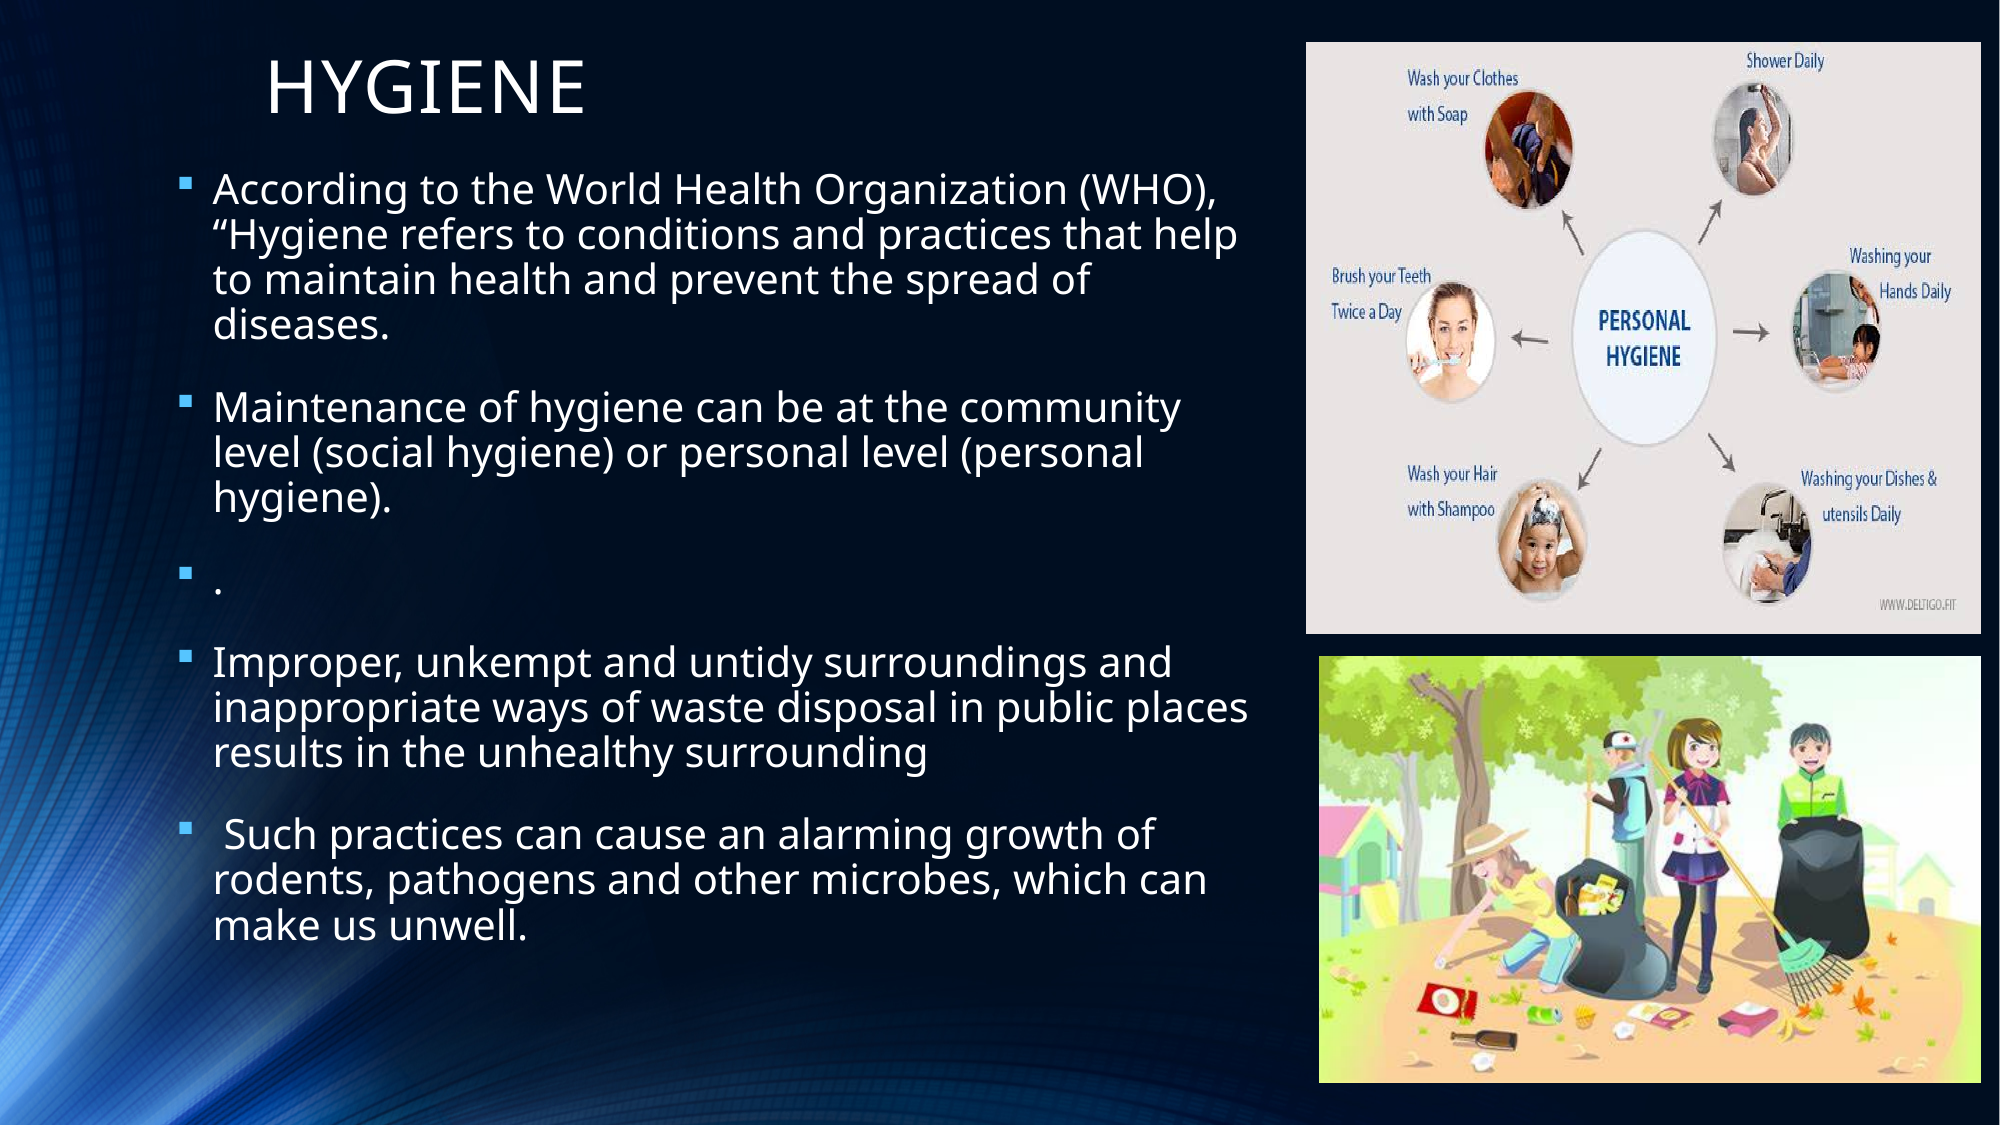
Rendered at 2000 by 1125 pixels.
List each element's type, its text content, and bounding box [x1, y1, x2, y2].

list According to the World Health Organization (WHO), “Hygiene refers to conditions and practices that help to maintain health and prevent the spread of diseases. Maintenance of hygiene can be at the community level (social hygiene) or personal level (personal hygiene). . Improper, unkempt and untidy surroundings and inappropriate ways of waste disposal in public places results in the unhealthy surrounding Such practices can cause an alarming growth of rodents, pathogens and other microbes, which can make us unwell. [161, 160, 1284, 1083]
picture [0, 0, 2000, 1125]
title HYGIENE [249, 42, 634, 138]
